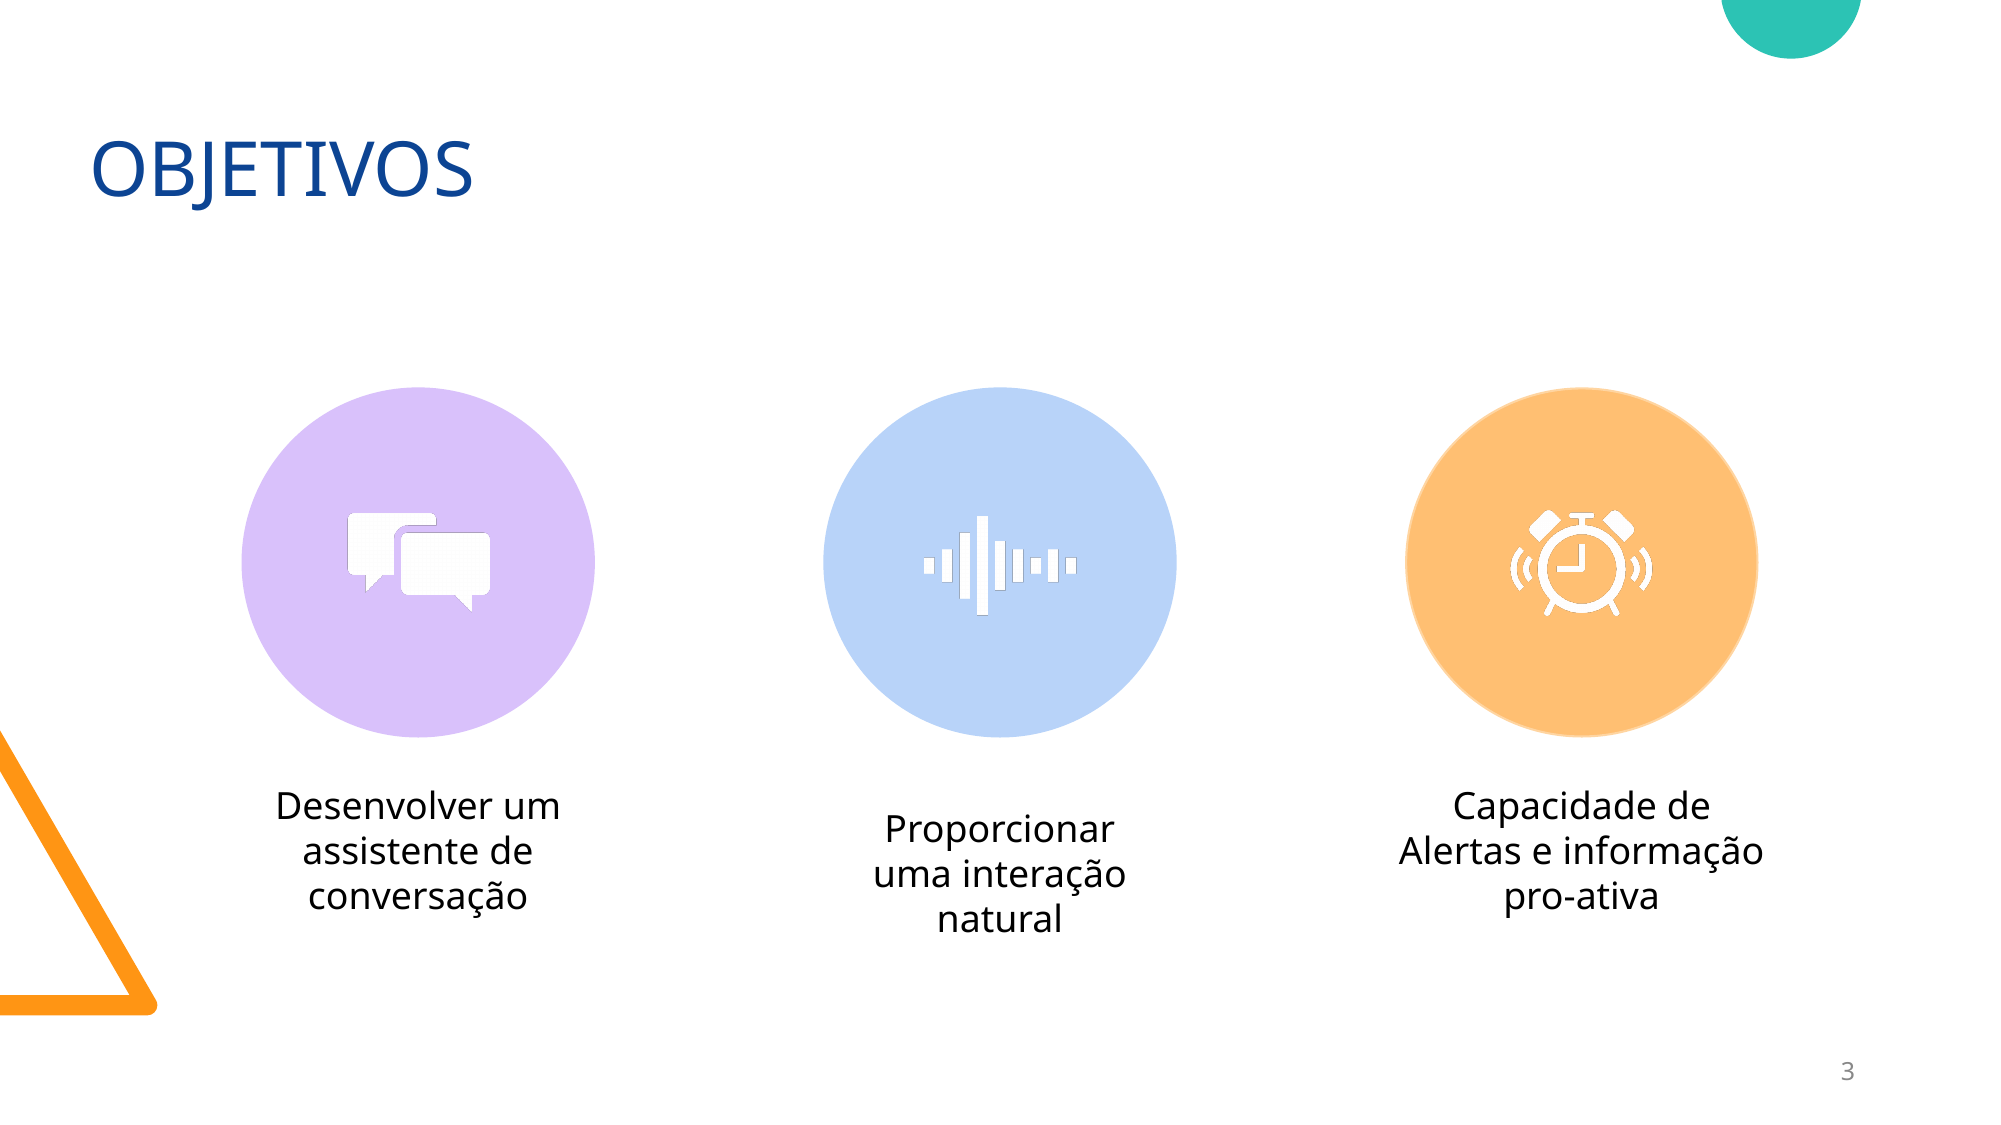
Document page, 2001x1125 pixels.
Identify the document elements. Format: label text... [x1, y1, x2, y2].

text_box Proporcionar uma interação natural [806, 797, 1194, 947]
text_box Desenvolver um assistente de conversação [224, 774, 612, 925]
slide_number 3 [1817, 1050, 1863, 1096]
text_box [1406, 388, 1758, 737]
text_box [824, 388, 1176, 737]
text_box [242, 388, 594, 737]
title OBJETIVOS [81, 66, 522, 221]
text_box Capacidade de Alertas e informação pro-ativa [1388, 774, 1776, 925]
picture [914, 480, 1086, 651]
picture [332, 477, 504, 649]
picture [1506, 487, 1657, 638]
